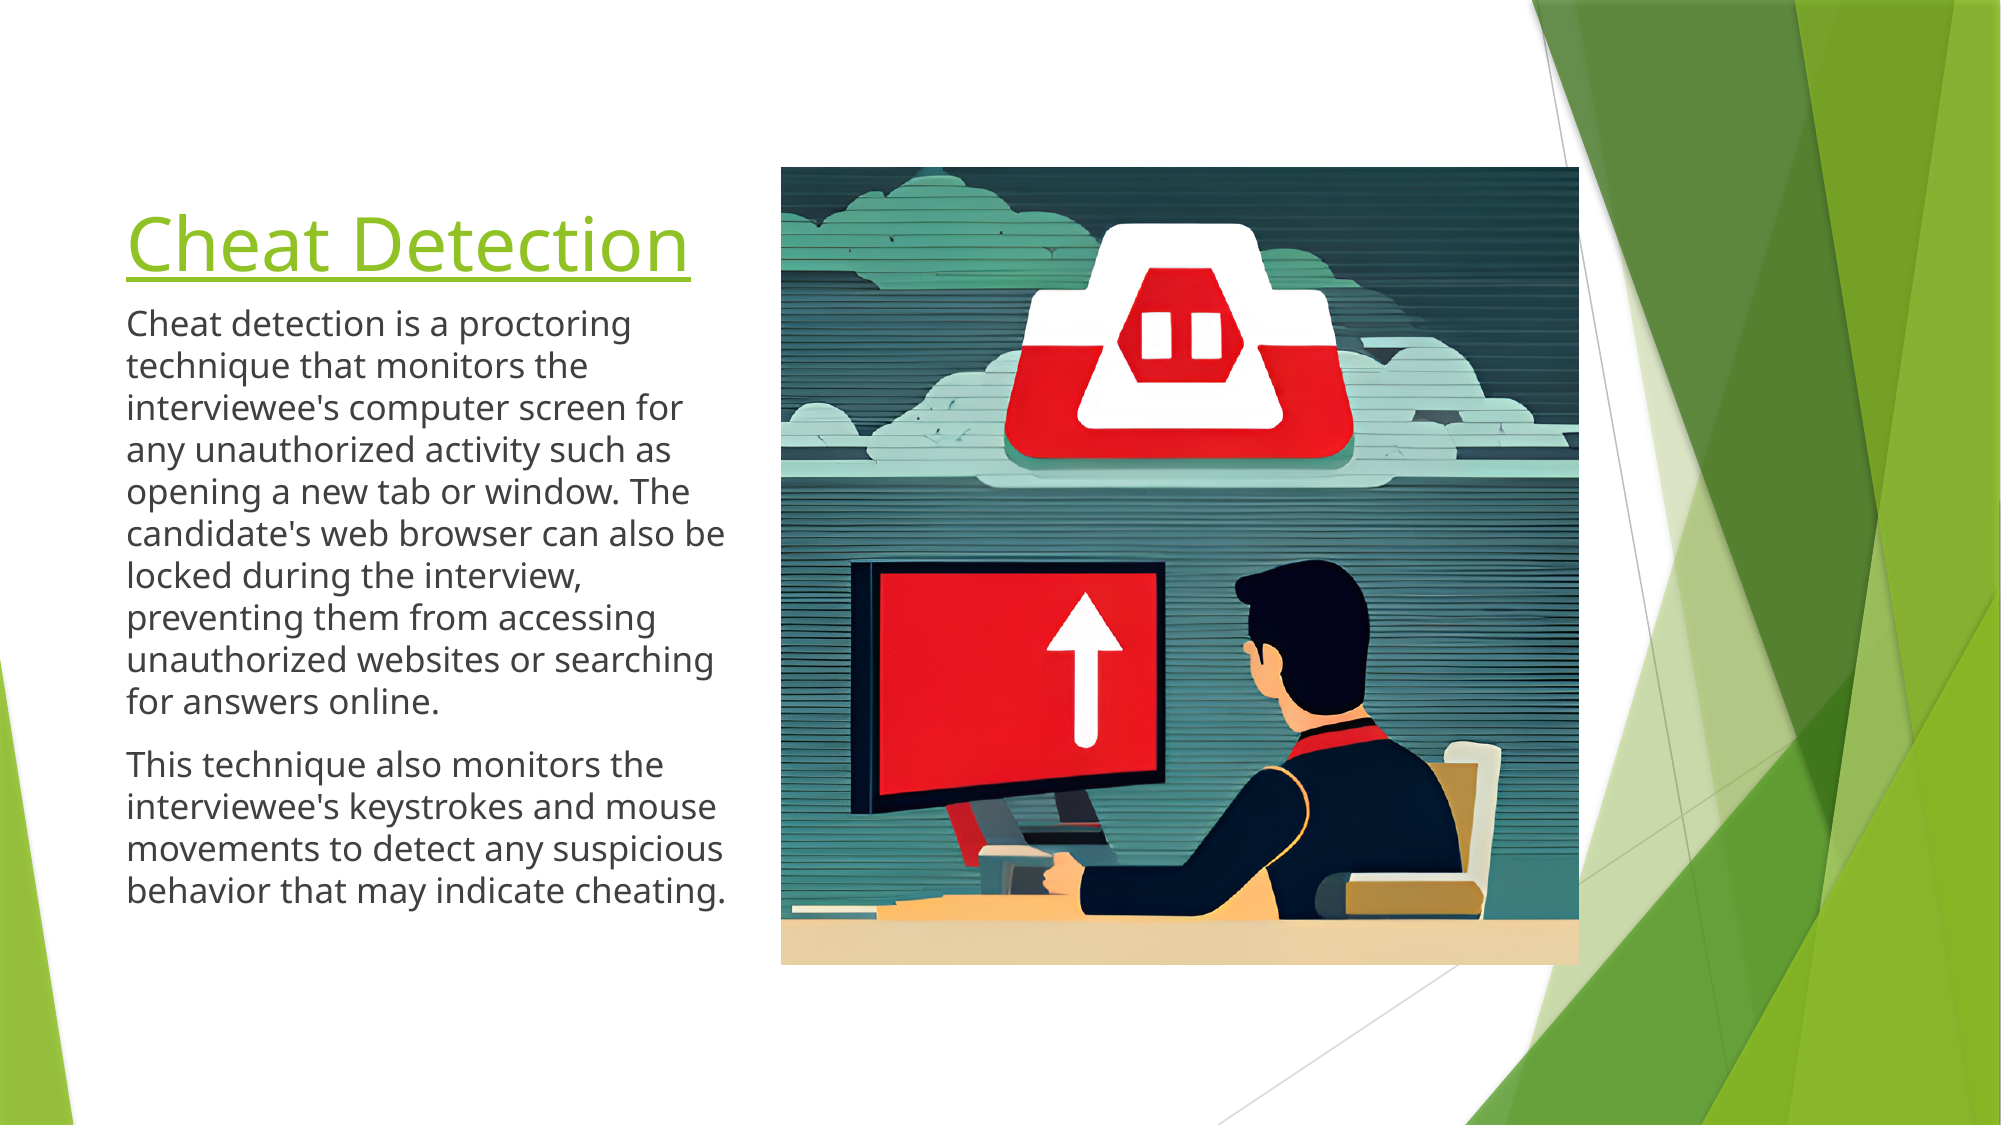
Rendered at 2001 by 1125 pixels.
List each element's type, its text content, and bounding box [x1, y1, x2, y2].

title Cheat Detection [111, 167, 744, 293]
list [780, 167, 1579, 966]
list Cheat detection is a proctoring technique that monitors the interviewee's computer screen for any unauthorized activity such as opening a new tab or window. The candidate's web browser can also be locked during the interview, preventing them from accessing unauthorized websites or searching for answers online. This technique also monitors the interviewee's keystrokes and mouse movements to detect any suspicious behavior that may indicate cheating. [111, 293, 744, 958]
